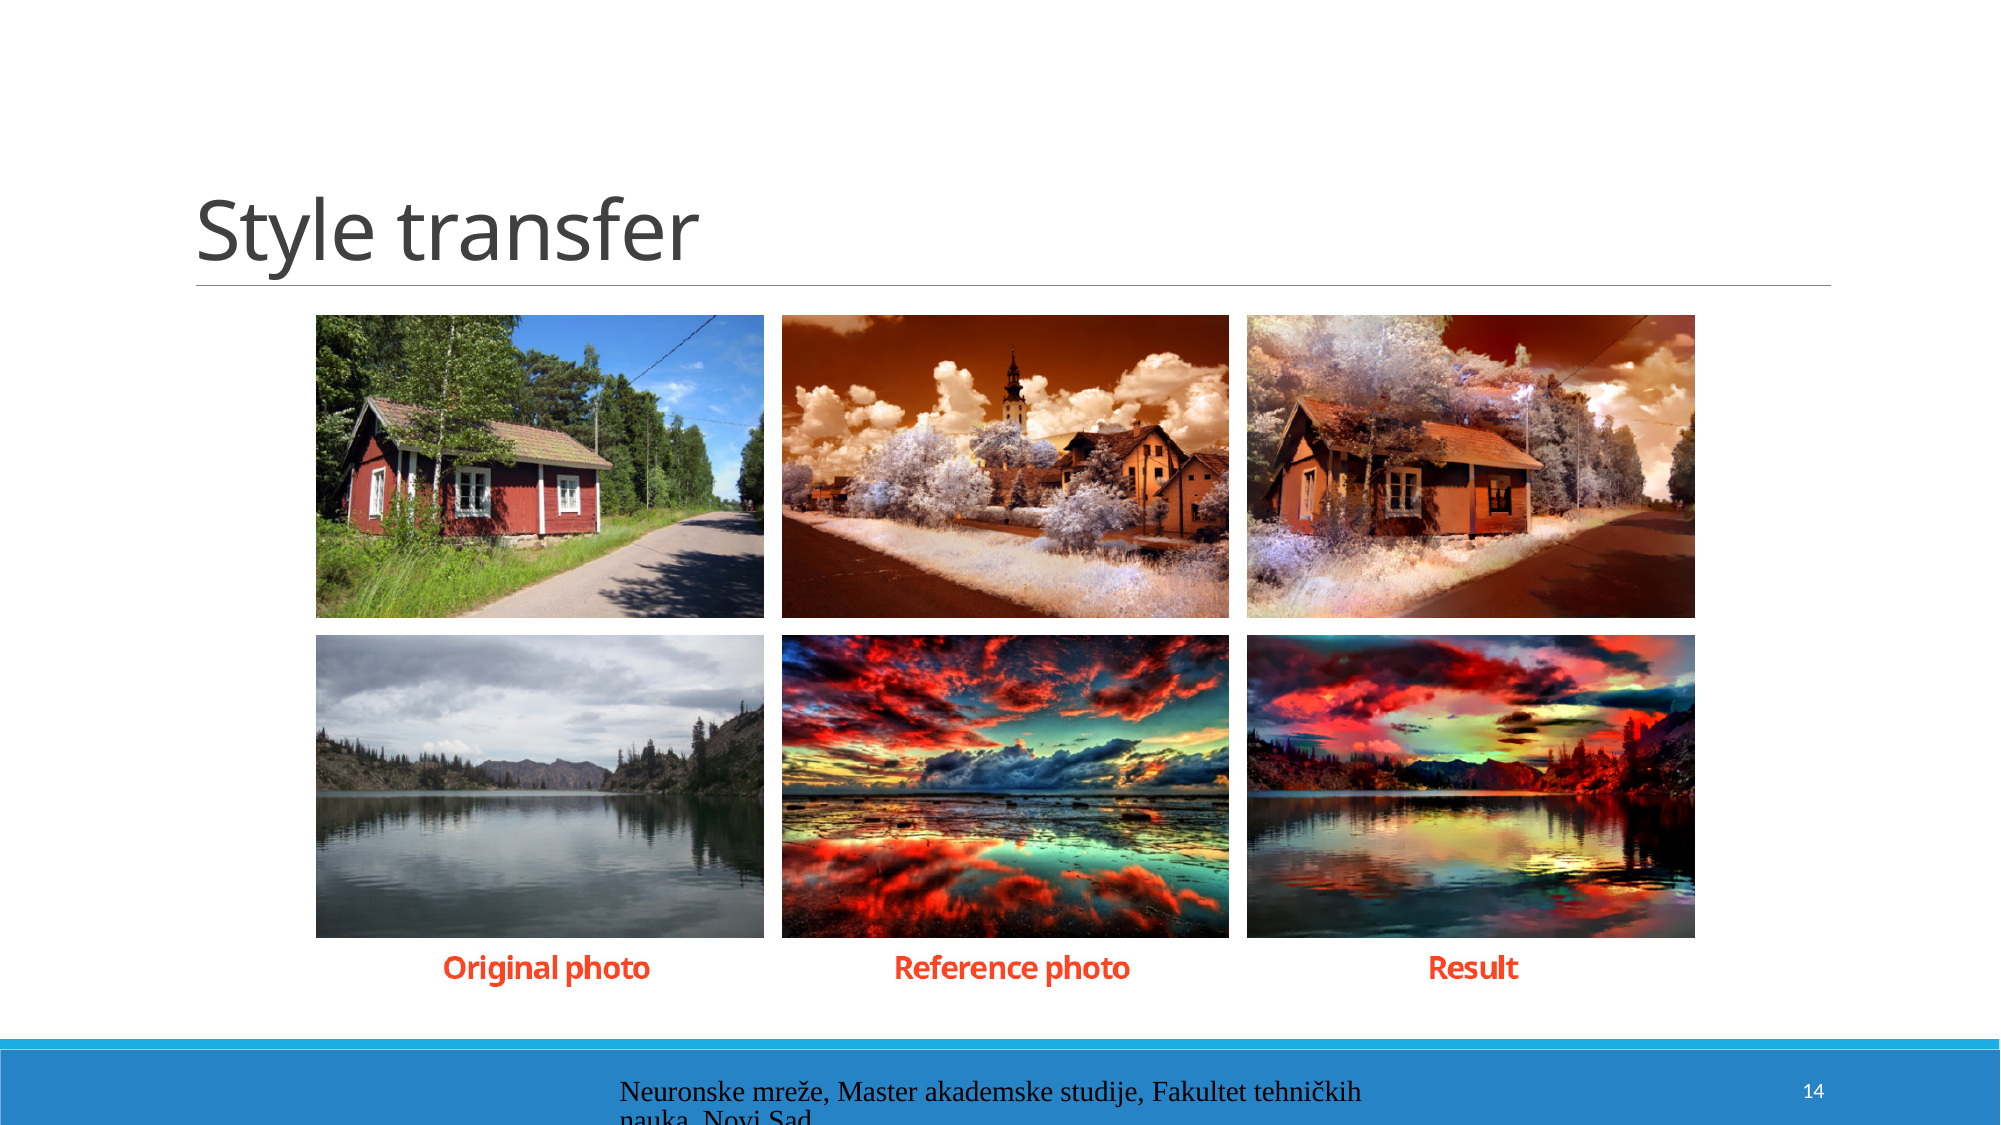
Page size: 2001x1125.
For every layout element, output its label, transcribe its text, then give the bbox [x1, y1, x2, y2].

picture [298, 297, 1712, 1005]
footer Neuronske mreže, Master akademske studije, Fakultet tehničkih nauka, Novi Sad [604, 1059, 1396, 1120]
title Style transfer [180, 47, 1830, 285]
slide_number 14 [1624, 1059, 1840, 1120]
